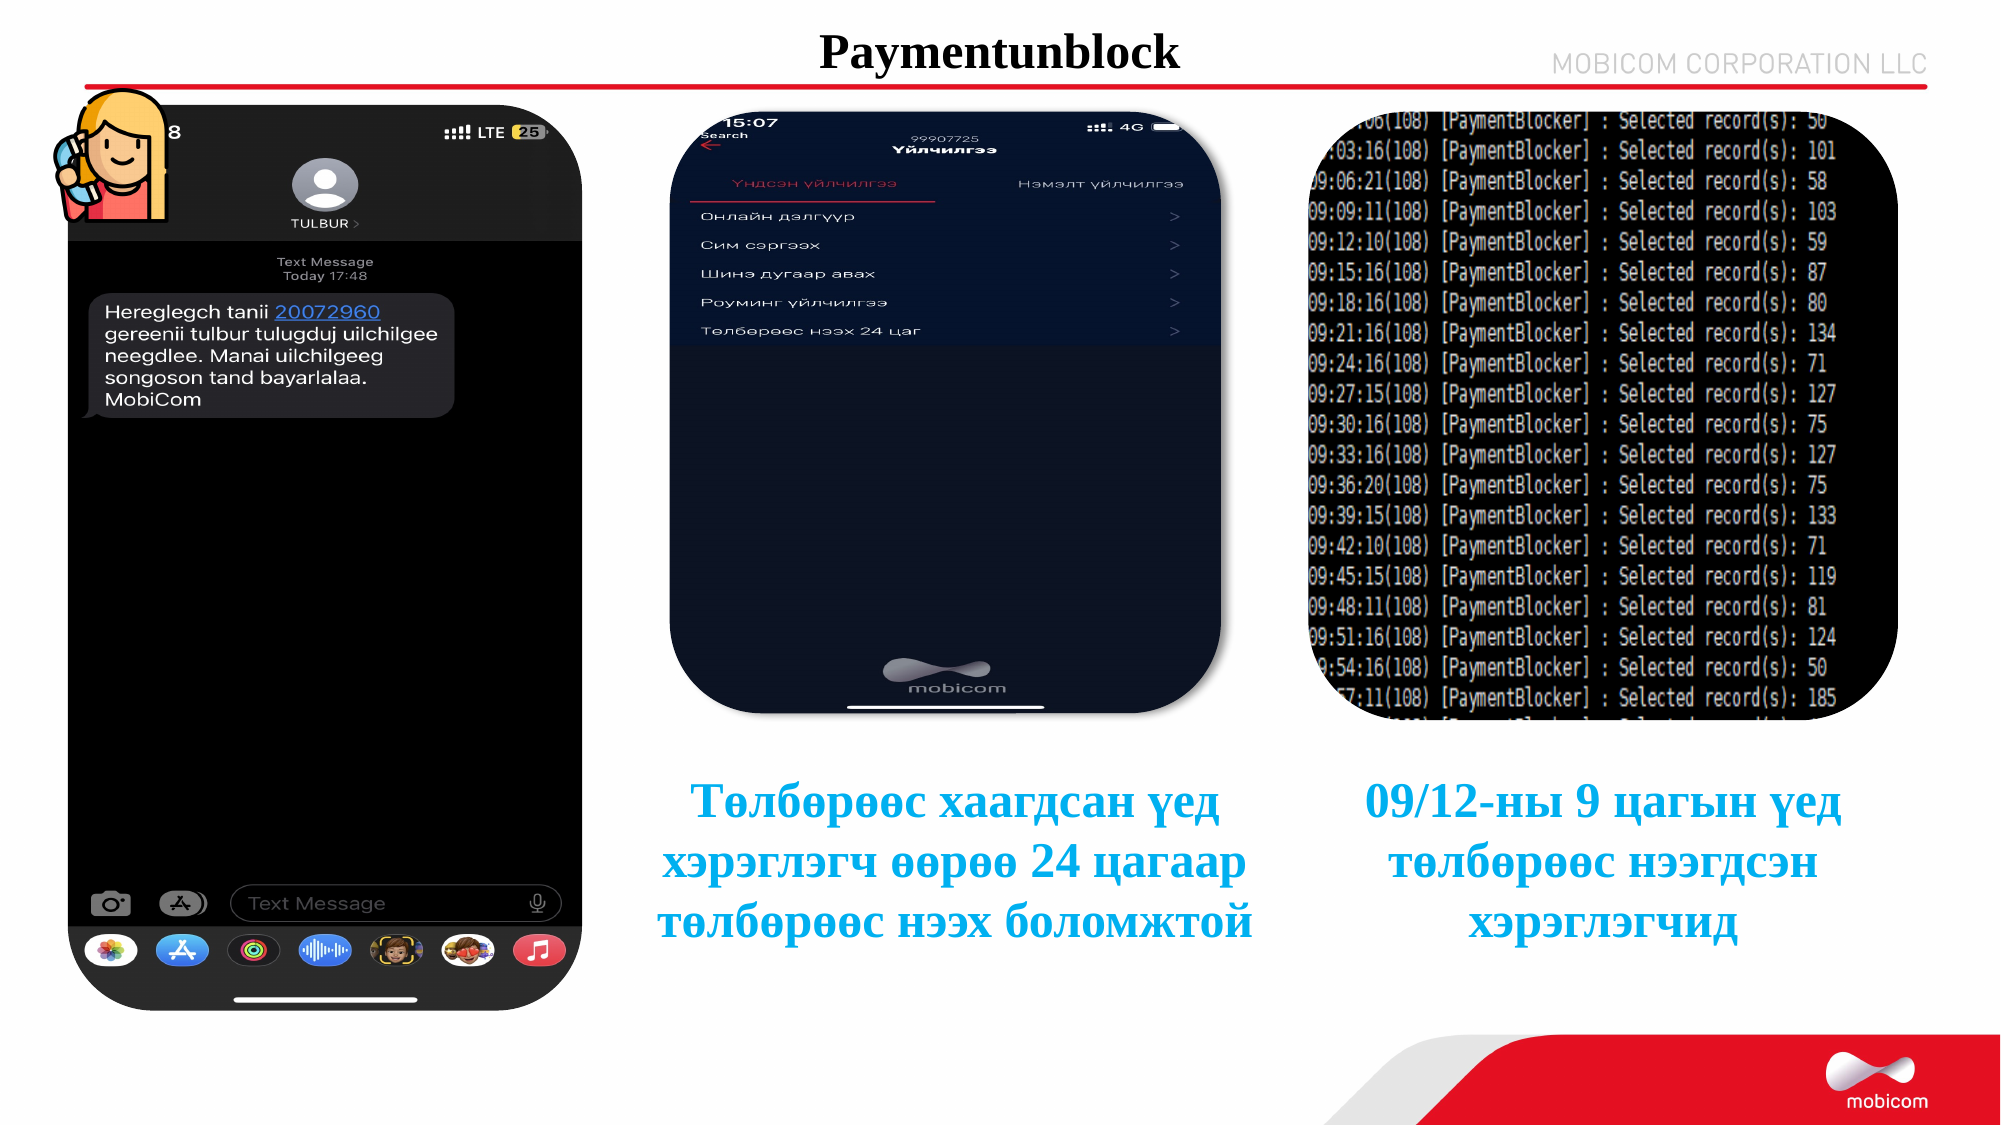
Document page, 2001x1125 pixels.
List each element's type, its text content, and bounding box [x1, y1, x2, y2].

text_box Paymentunblock [804, 10, 1196, 86]
text_box 09/12-ны 9 цагын үед төлбөрөөс нээгдсэн хэрэглэгчид [1260, 760, 1946, 955]
text_box [496, 26, 1504, 89]
text_box Төлбөрөөс хаагдсан үед хэрэглэгч өөрөө 24 цагаар төлбөрөөс нээх боломжтой [635, 760, 1260, 955]
picture [0, 0, 2001, 1125]
